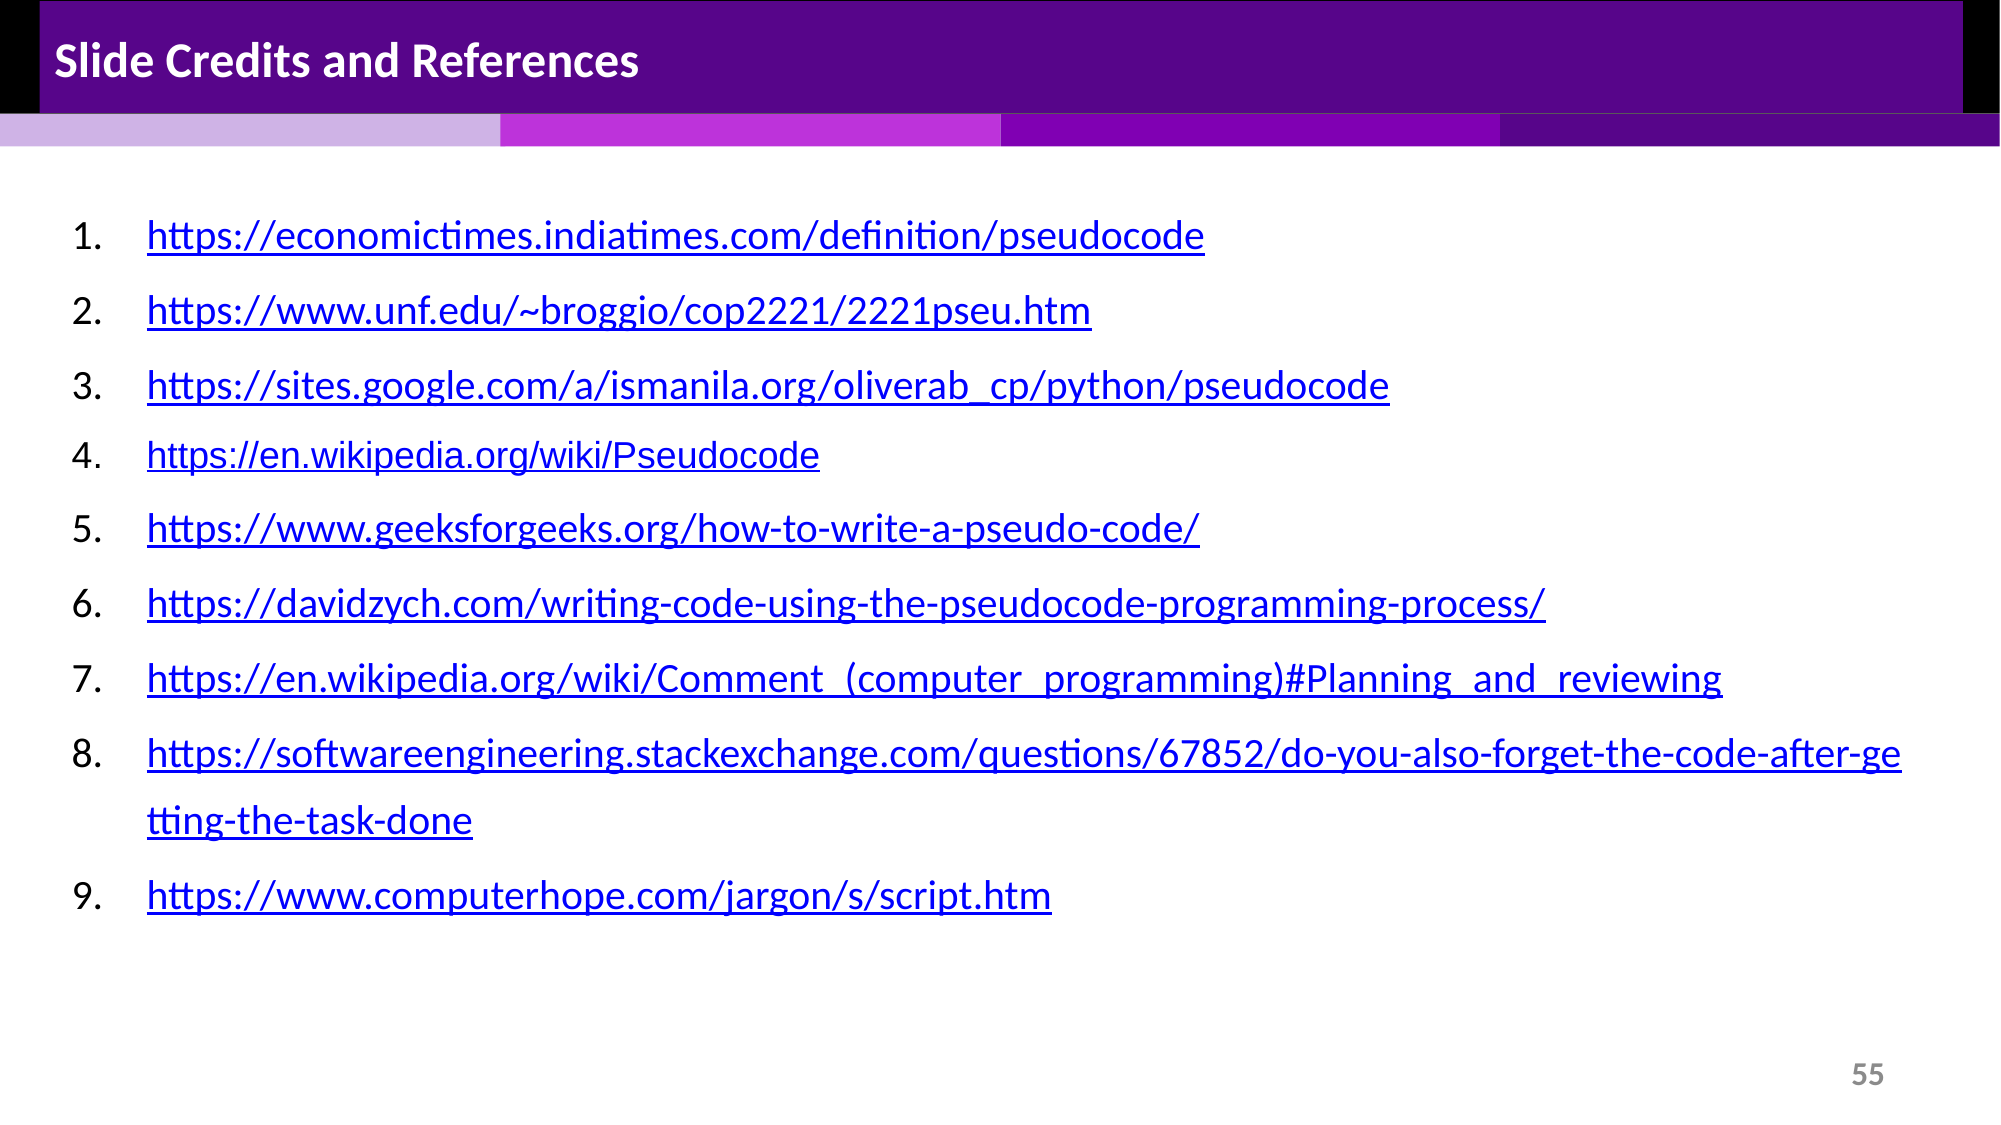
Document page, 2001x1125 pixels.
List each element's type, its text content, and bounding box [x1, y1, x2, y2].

text_box Slide Credits and References [39, 1, 1963, 113]
text_box https://economictimes.indiatimes.com/definition/pseudocode https://www.unf.edu/~broggio/cop2221/2221pseu.htm https://sites.google.com/a/ismanila.org/oliverab_cp/python/pseudocode https://en.wikipedia.org/wiki/Pseudocode https://www.geeksforgeeks.org/how-to-write-a-pseudo-code/ https://davidzych.com/writing-code-using-the-pseudocode-programming-process/ https://en.wikipedia.org/wiki/Comment_(computer_programming)#Planning_and_reviewing https://softwareengineering.stackexchange.com/questions/67852/do-you-also-forget-the-code-after-getting-the-task-done https://www.computerhope.com/jargon/s/script.htm [56, 175, 1944, 982]
